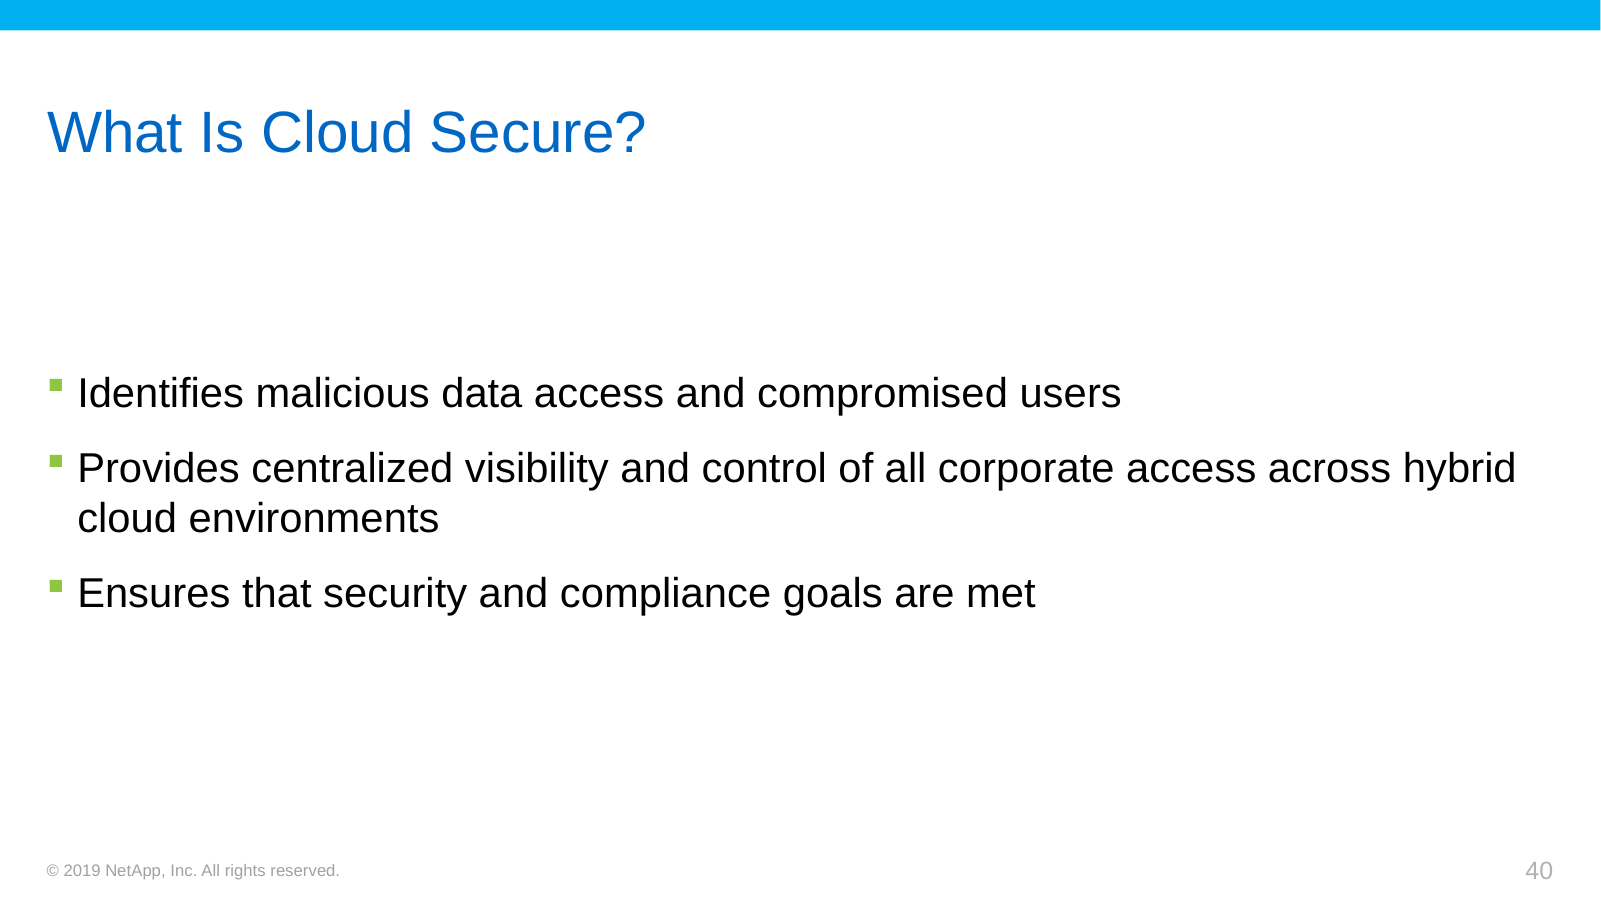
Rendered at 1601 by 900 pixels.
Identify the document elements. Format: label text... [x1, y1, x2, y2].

footer © 2019 NetApp, Inc. All rights reserved. [34, 853, 533, 887]
slide_number 40 [1458, 856, 1569, 884]
list Identifies malicious data access and compromised users Provides centralized visibility and control of all corporate access across hybrid cloud environments Ensures that security and compliance goals are met [34, 211, 1565, 846]
title What Is Cloud Secure? [35, 52, 1567, 172]
